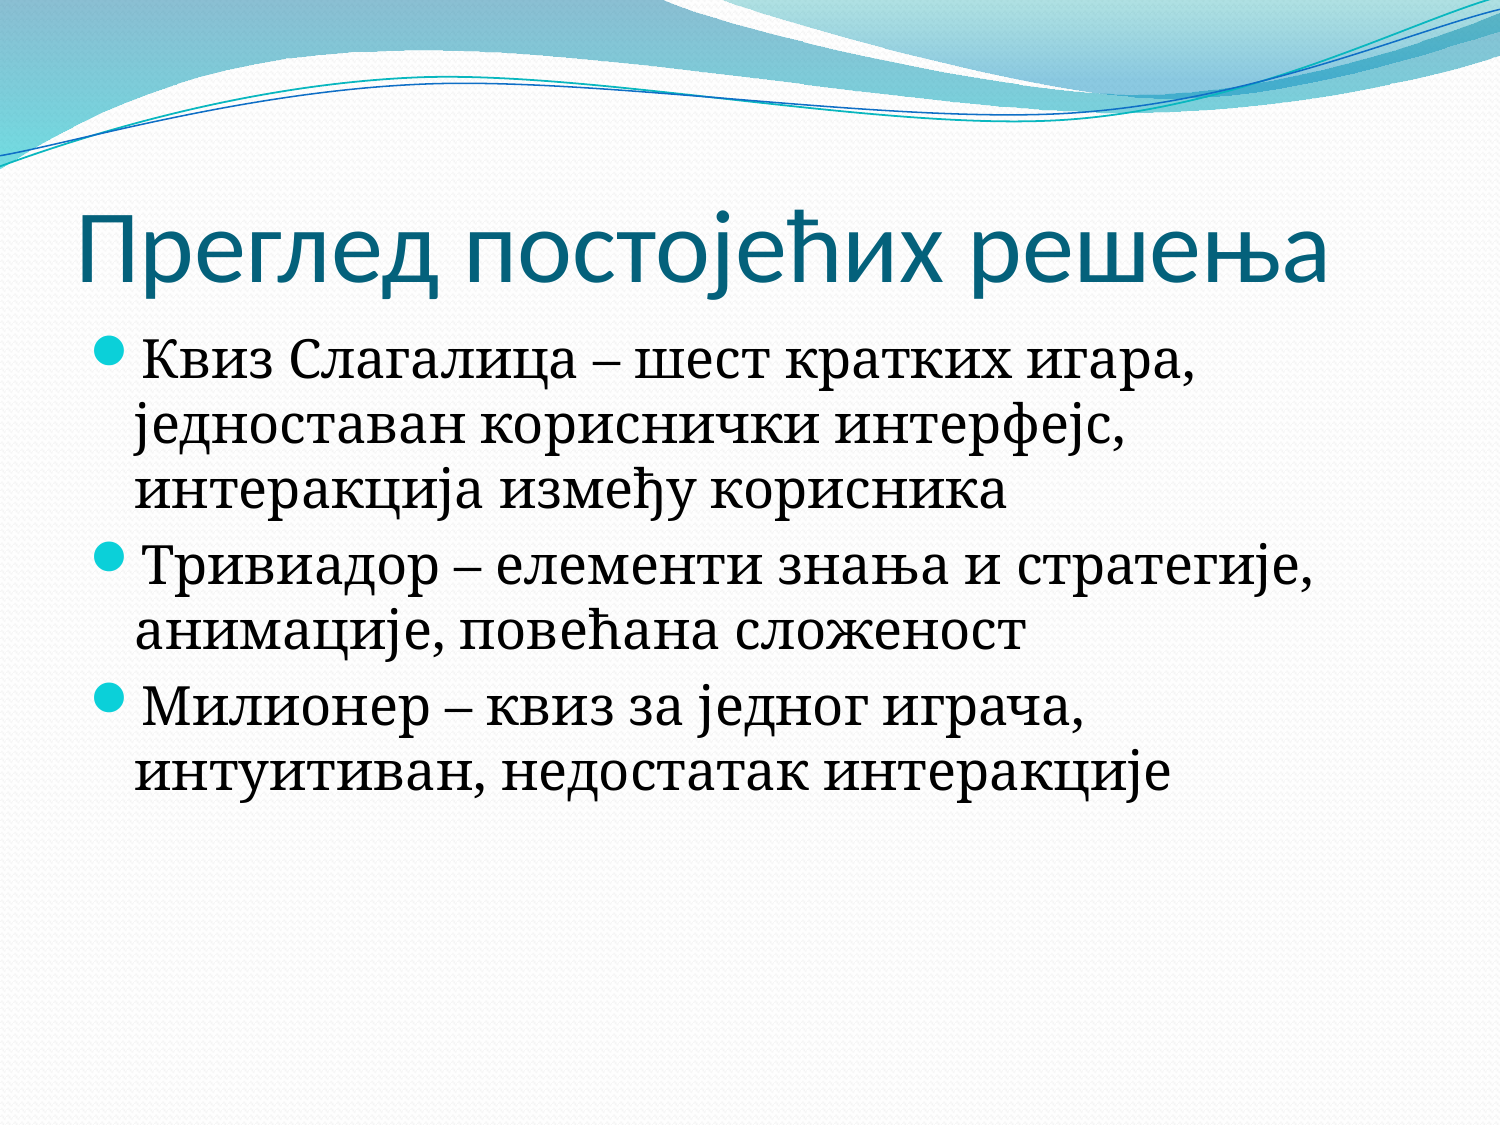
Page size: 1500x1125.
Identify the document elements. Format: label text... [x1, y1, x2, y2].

title Преглед постојећих решења [75, 115, 1425, 303]
list Квиз Слагалица – шест кратких игара, једноставан кориснички интерфејс, интеракција између корисника Тривиадор – елементи знања и стратегије, анимације, повећана сложеност Милионер – квиз за једног играча, интуитиван, недостатак интеракције [75, 317, 1425, 1038]
